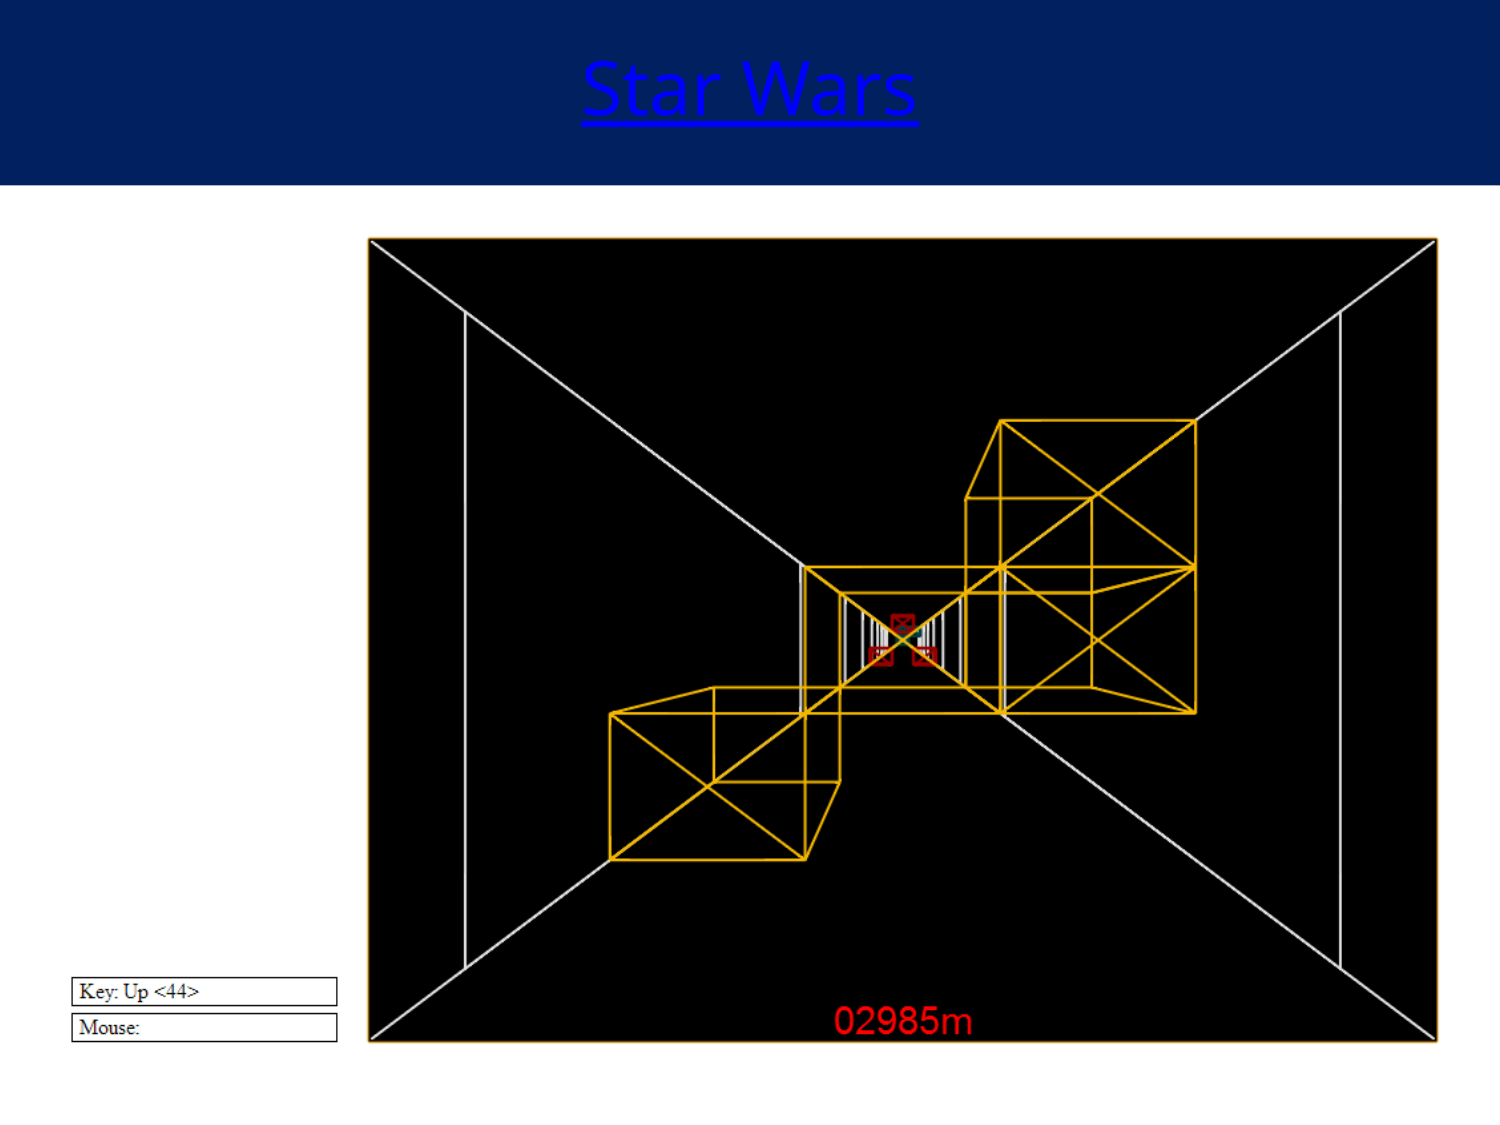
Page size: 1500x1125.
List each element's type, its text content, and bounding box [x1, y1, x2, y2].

title Star Wars [0, 0, 1500, 186]
picture [52, 229, 1451, 1057]
